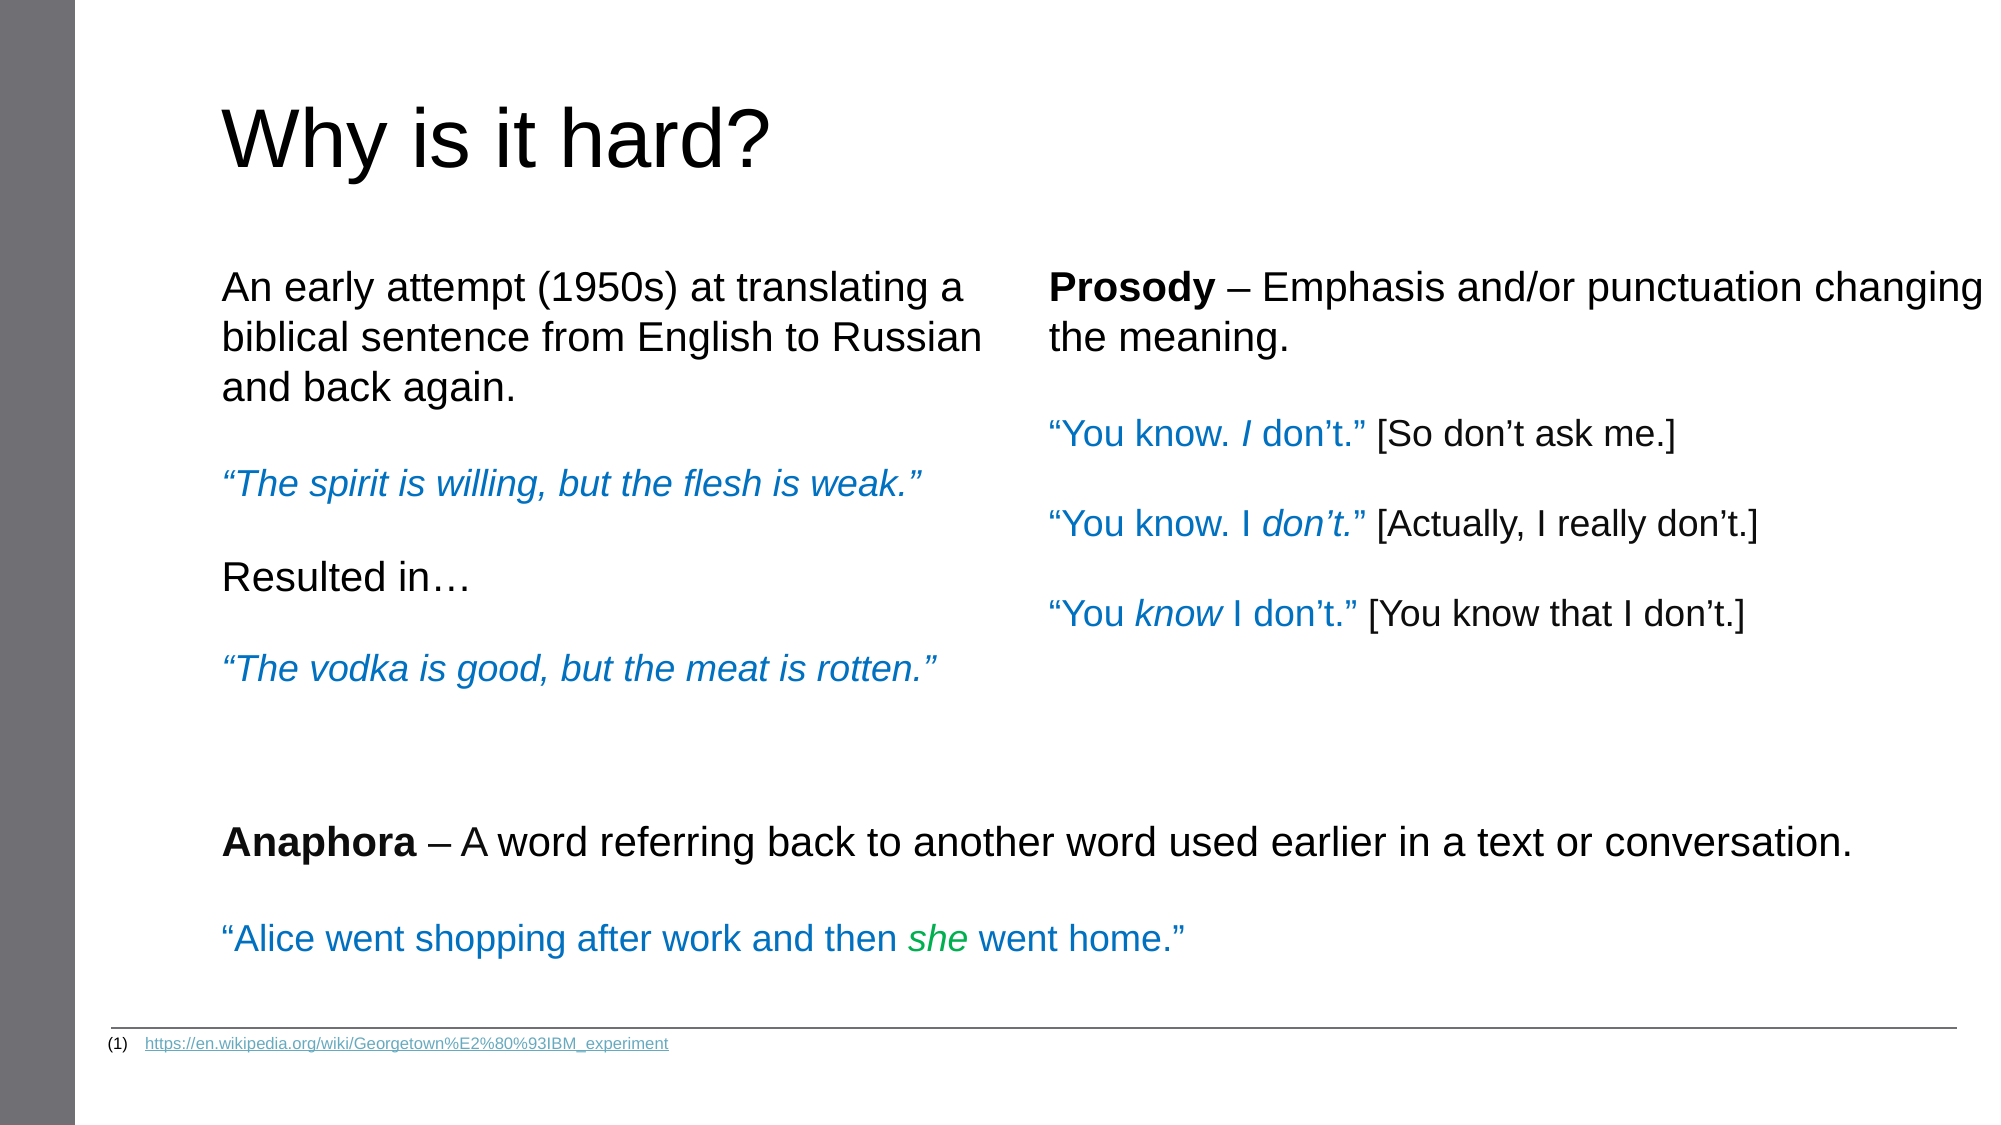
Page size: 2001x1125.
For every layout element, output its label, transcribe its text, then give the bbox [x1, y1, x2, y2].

text_box Prosody – Emphasis and/or punctuation changing the meaning. “You know. I don’t.” [So don’t ask me.] “You know. I don’t.” [Actually, I really don’t.] “You know I don’t.” [You know that I don’t.] [1034, 251, 2000, 642]
text_box An early attempt (1950s) at translating a biblical sentence from English to Russian and back again. “The spirit is willing, but the flesh is weak.” Resulted in… “The vodka is good, but the meat is rotten.” [206, 251, 1066, 697]
text_box https://en.wikipedia.org/wiki/Georgetown%E2%80%93IBM_experiment [92, 1025, 1856, 1060]
text_box Anaphora – A word referring back to another word used earlier in a text or conversation. “Alice went shopping after work and then she went home.” [206, 806, 1876, 967]
text_box Why is it hard? [206, 76, 1913, 192]
